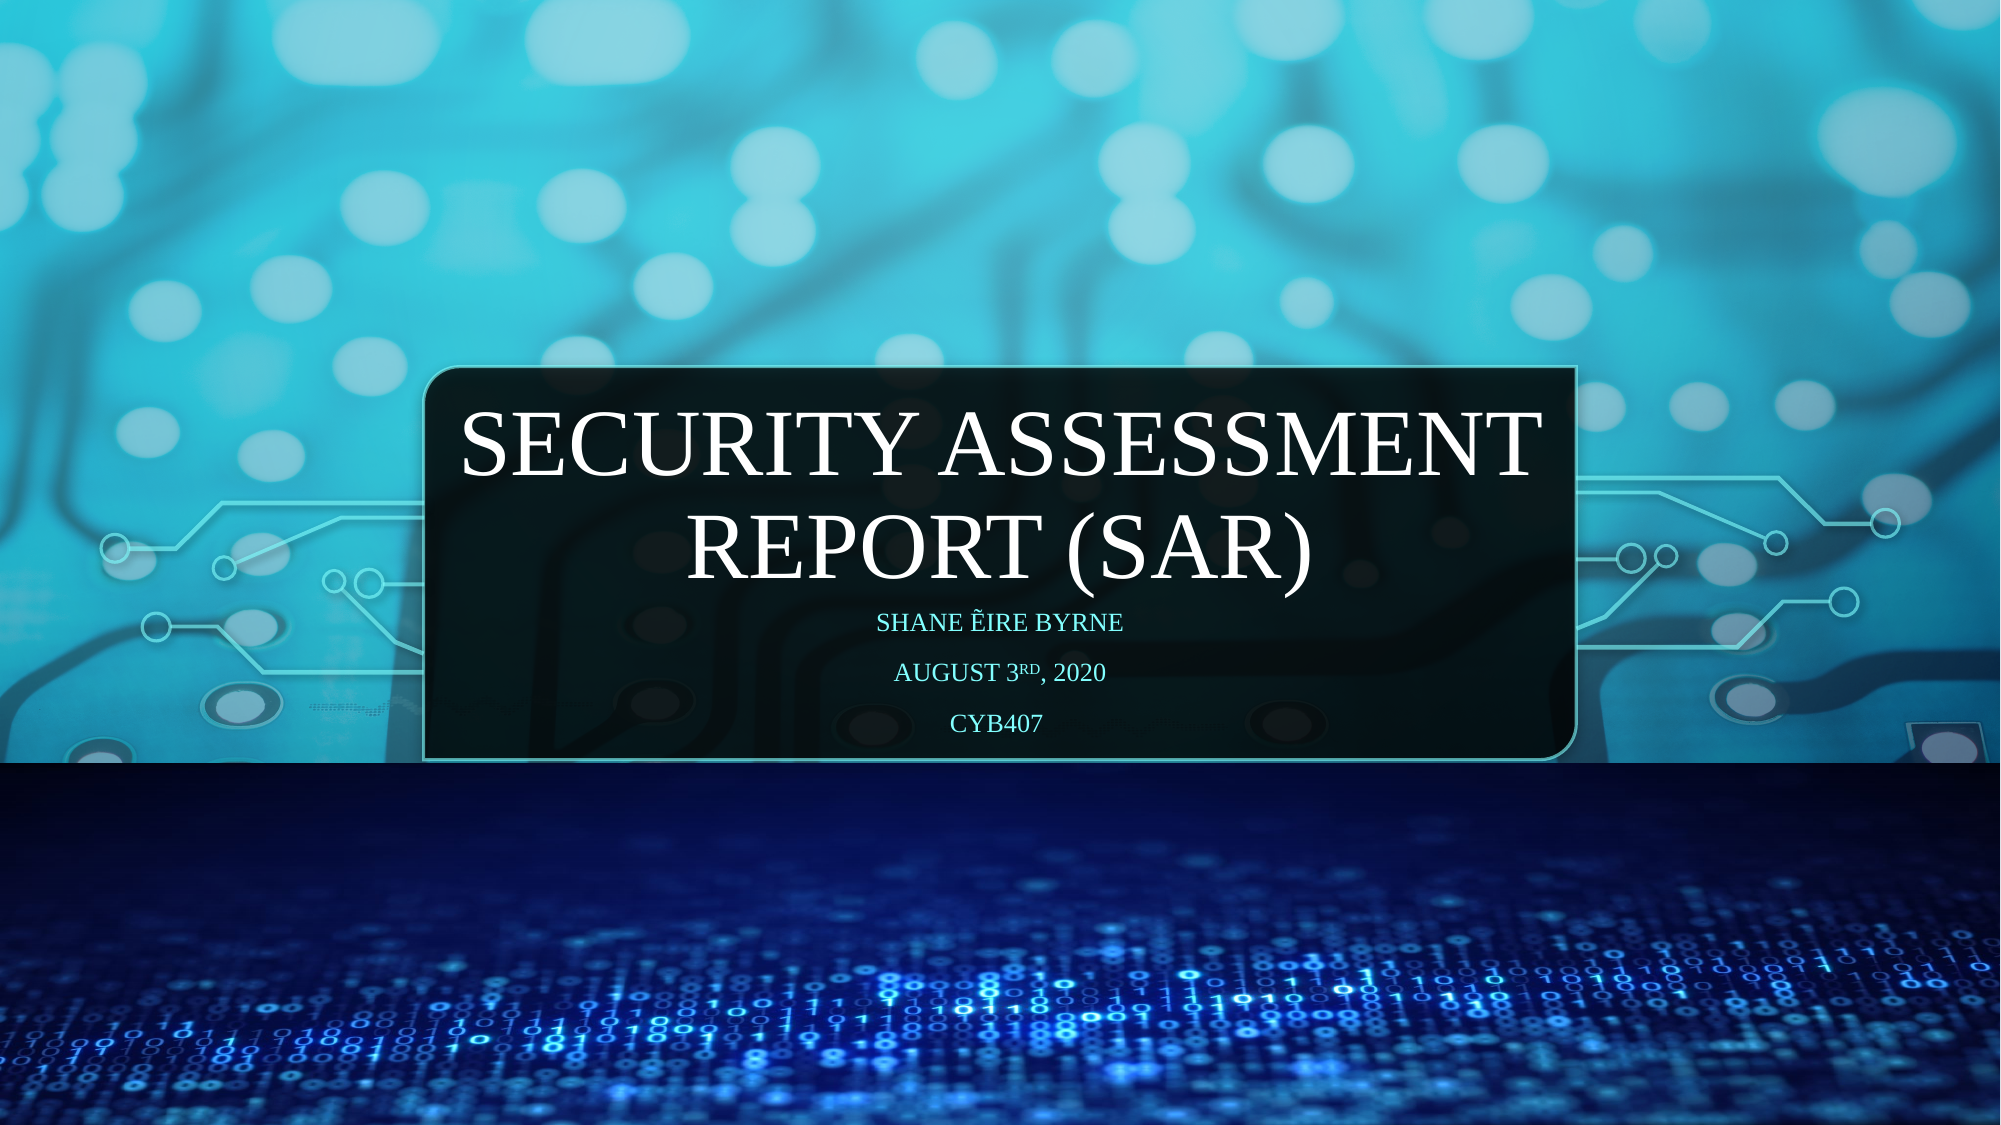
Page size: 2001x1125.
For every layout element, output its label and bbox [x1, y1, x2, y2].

picture [0, 0, 2000, 1125]
text_box [99, 366, 1902, 760]
